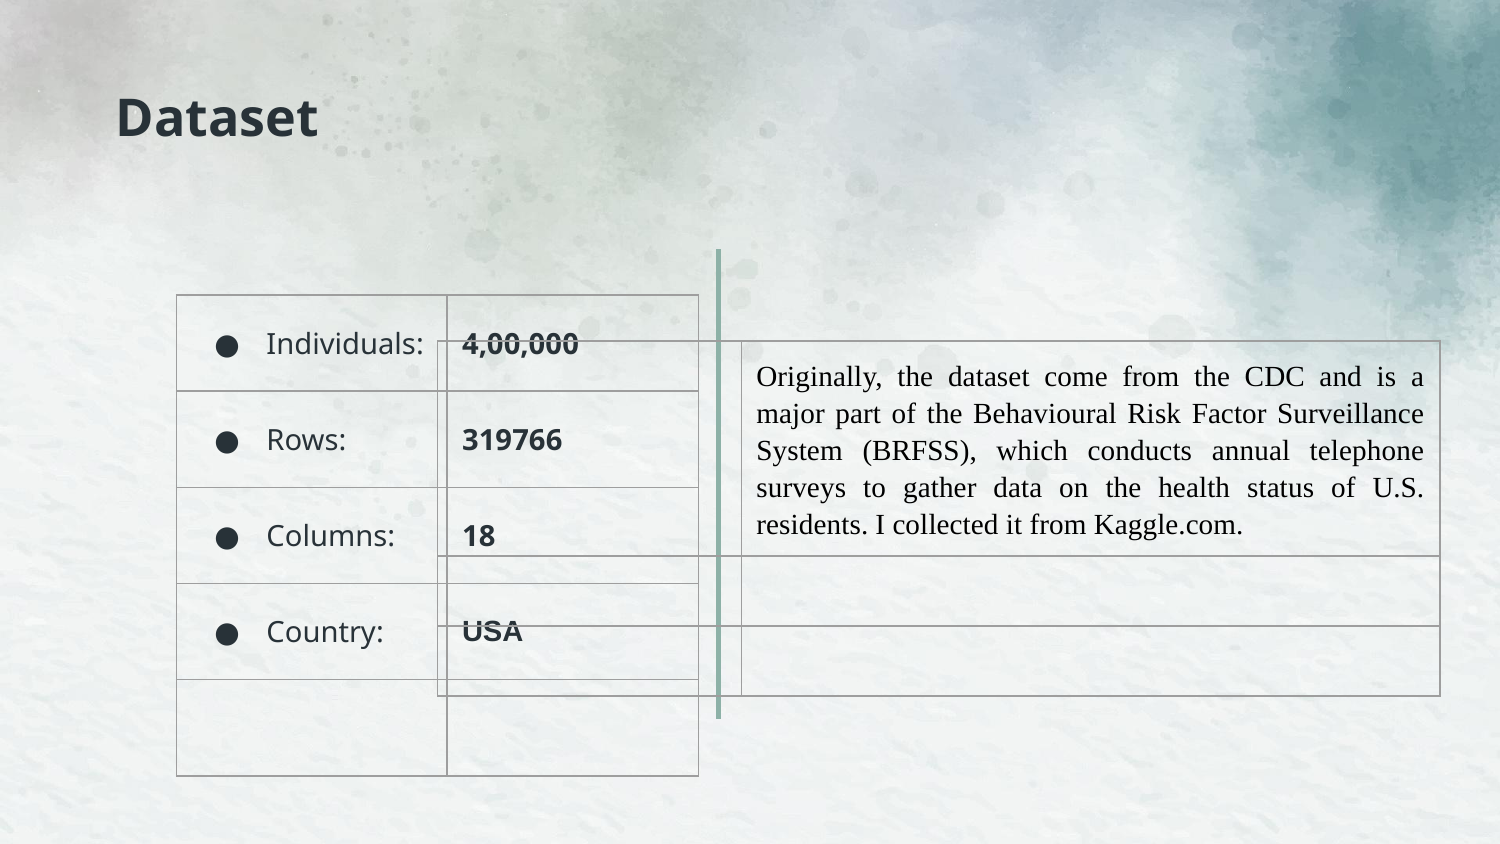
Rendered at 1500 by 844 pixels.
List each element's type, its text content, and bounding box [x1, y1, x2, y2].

table_cell [723, 557, 741, 625]
table_header [723, 342, 741, 555]
table_cell [742, 557, 1439, 625]
table_header [438, 342, 713, 555]
table_cell [742, 627, 1439, 695]
table_header Individuals: [177, 296, 446, 390]
title Dataset [100, 69, 1383, 167]
table_cell Rows: [177, 392, 437, 487]
table_cell [438, 557, 713, 625]
table_header Originally, the dataset come from the CDC and is a major part of the Behavioural Risk Factor Surveillance System (BRFSS), which conducts annual telephone surveys to gather data on the health status of U.S. residents. I collected it from Kaggle.com. [742, 342, 1439, 555]
table_cell [438, 627, 713, 695]
table_cell [723, 627, 741, 695]
table_cell Columns: [177, 488, 437, 583]
table_header 4,00,000 [448, 296, 698, 340]
table_cell [177, 680, 446, 775]
picture [0, 0, 1500, 844]
table_cell [448, 697, 698, 775]
table_cell Country: [177, 584, 437, 679]
